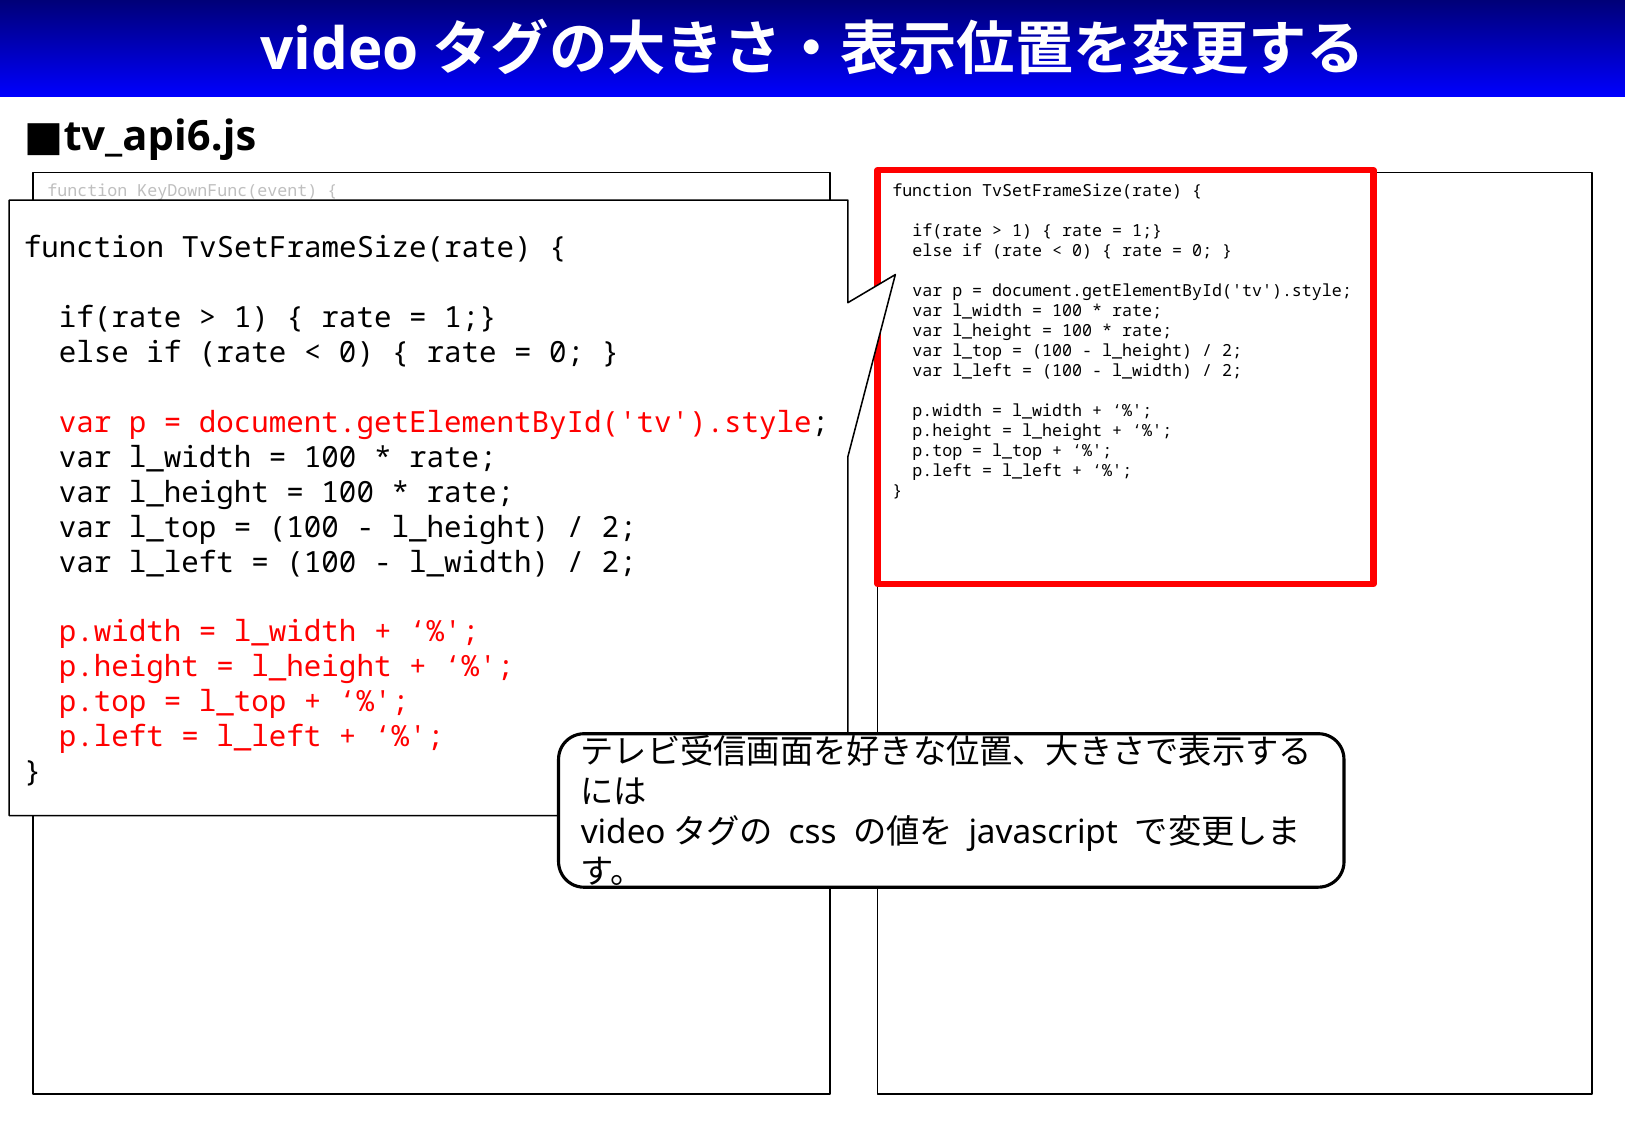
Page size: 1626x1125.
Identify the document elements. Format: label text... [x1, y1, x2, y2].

text_box function TvSetFrameSize(rate) { if(rate > 1) { rate = 1;} else if (rate < 0) { rate = 0; } var p = document.getElementById('tv').style; var l_width = 100 * rate; var l_height = 100 * rate; var l_top = (100 - l_height) / 2; var l_left = (100 - l_width) / 2; p.width = l_width + ‘%'; p.height = l_height + ‘%'; p.top = l_top + ‘%'; p.left = l_left + ‘%'; } [875, 171, 1594, 1096]
text_box ■tv_api6.js [9, 101, 364, 167]
text_box function KeyDownFunc(event) { … case KeyEvent.DOM_VK_12: if(channelList.length <= channelList_index){ return; } channelList_index = 11; break; case KeyEvent.DOM_VK_UP: TvSetFrameSize(1); return; break; case KeyEvent.DOM_VK_DOWN: TvSetFrameSize(0.5); return; break; default: errlog('no key action'); return; // return break; } … } [31, 171, 832, 197]
text_box [875, 168, 1376, 586]
text_box function TvSetFrameSize(rate) { if(rate > 1) { rate = 1;} else if (rate < 0) { rate = 0; } var p = document.getElementById('tv').style; var l_width = 100 * rate; var l_height = 100 * rate; var l_top = (100 - l_height) / 2; var l_left = (100 - l_width) / 2; p.width = l_width + ‘%'; p.height = l_height + ‘%'; p.top = l_top + ‘%'; p.left = l_left + ‘%'; } [7, 197, 898, 818]
title videoタグの大きさ・表示位置を変更する [91, 10, 1534, 83]
text_box テレビ受信画面を好きな位置、大きさで表示するには videoタグの css の値を javascript で変更します。 [556, 731, 1347, 890]
text_box function KeyDownFunc(event) { … case KeyEvent.DOM_VK_12: if(channelList.length <= channelList_index){ return; } channelList_index = 11; break; case KeyEvent.DOM_VK_UP: TvSetFrameSize(1); return; break; case KeyEvent.DOM_VK_DOWN: TvSetFrameSize(0.5); return; break; default: errlog('no key action'); return; // return break; } … } [31, 818, 832, 1096]
